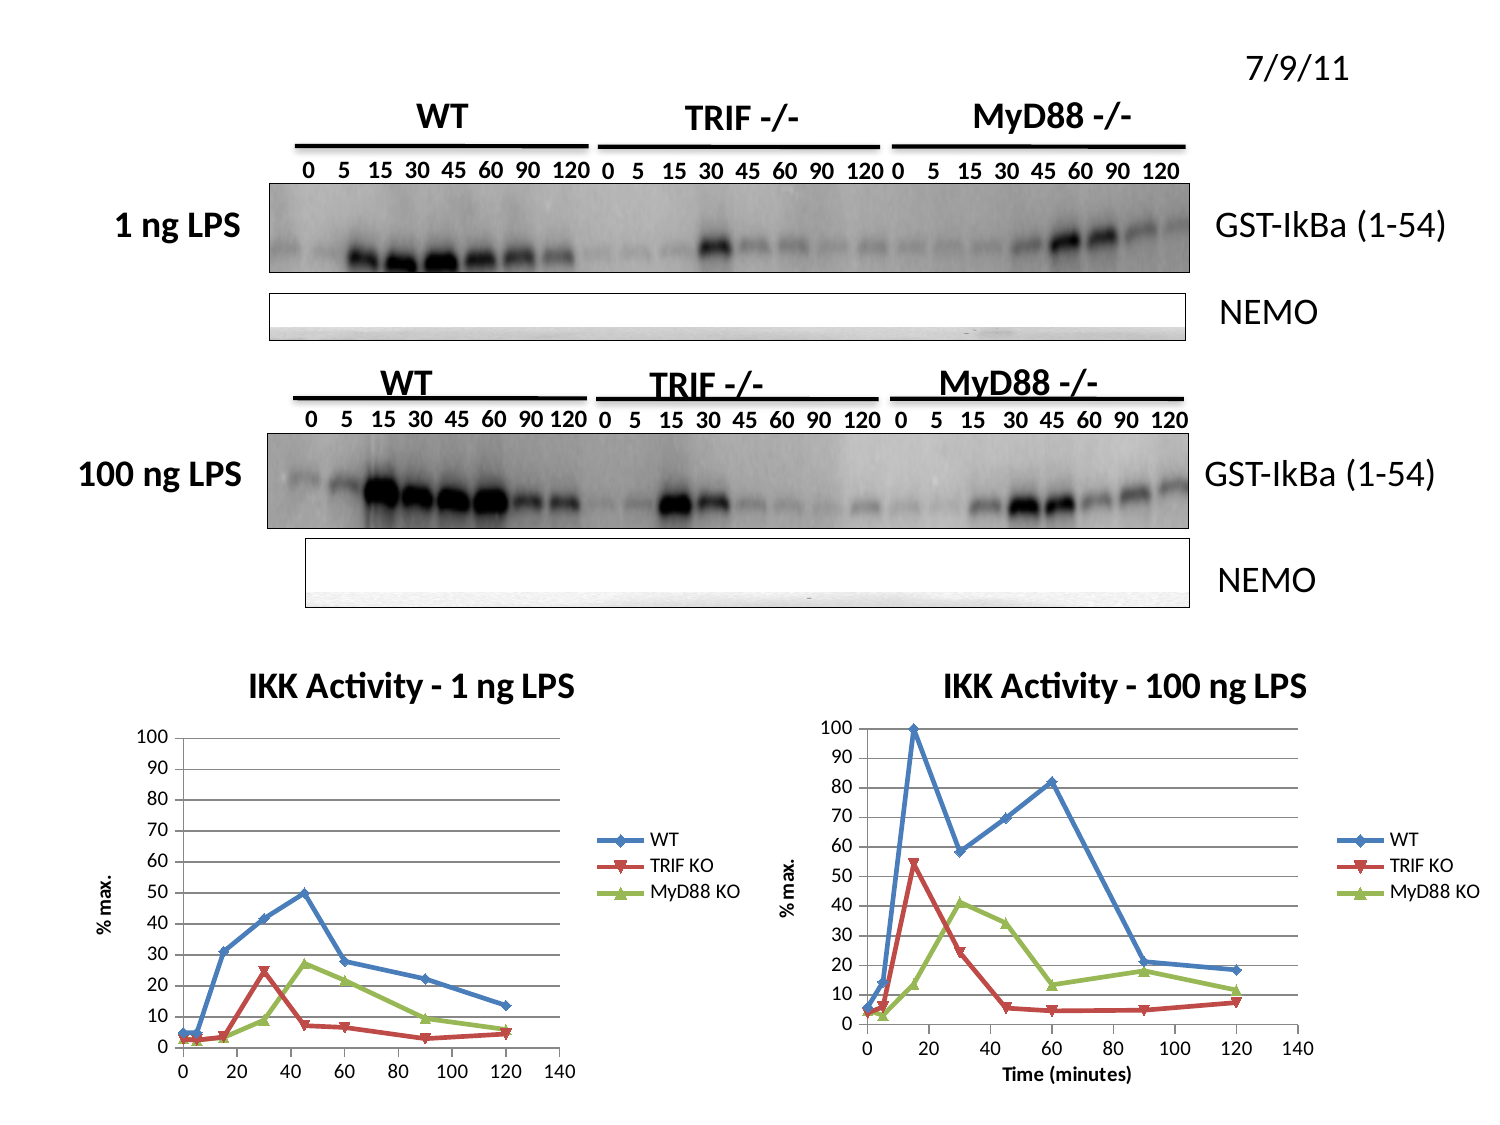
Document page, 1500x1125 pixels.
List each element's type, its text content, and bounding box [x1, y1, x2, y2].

text_box 1 ng LPS [98, 192, 264, 252]
text_box 7/9/11 [1230, 35, 1420, 96]
text_box TRIF -/- [612, 407, 801, 412]
text_box 0 5 15 30 45 60 90 120 [284, 395, 578, 432]
text_box WT [312, 350, 501, 396]
text_box GST-IkBa (1-54) [1200, 192, 1463, 252]
text_box NEMO [1202, 547, 1332, 607]
text_box 0 5 15 30 45 60 90 120 [877, 146, 1217, 192]
picture [304, 537, 1191, 609]
text_box TRIF -/- [612, 352, 801, 397]
text_box NEMO [1204, 279, 1334, 340]
text_box 0 5 15 30 45 60 90 120 [578, 405, 874, 432]
picture [269, 183, 1191, 274]
text_box TRIF -/- [647, 85, 837, 145]
text_box 0 5 15 30 45 60 90 120 [581, 153, 877, 182]
text_box 0 5 15 30 45 60 90 120 [287, 145, 581, 182]
picture [269, 293, 1186, 341]
text_box MyD88 -/- [908, 350, 1128, 397]
chart [62, 641, 1500, 1093]
picture [266, 433, 1189, 530]
text_box 0 5 15 30 45 60 90 120 [874, 396, 1214, 441]
text_box GST-IkBa (1-54) [1193, 441, 1452, 502]
text_box WT [347, 83, 537, 144]
text_box MyD88 -/- [944, 83, 1160, 144]
text_box 100 ng LPS [62, 441, 261, 502]
